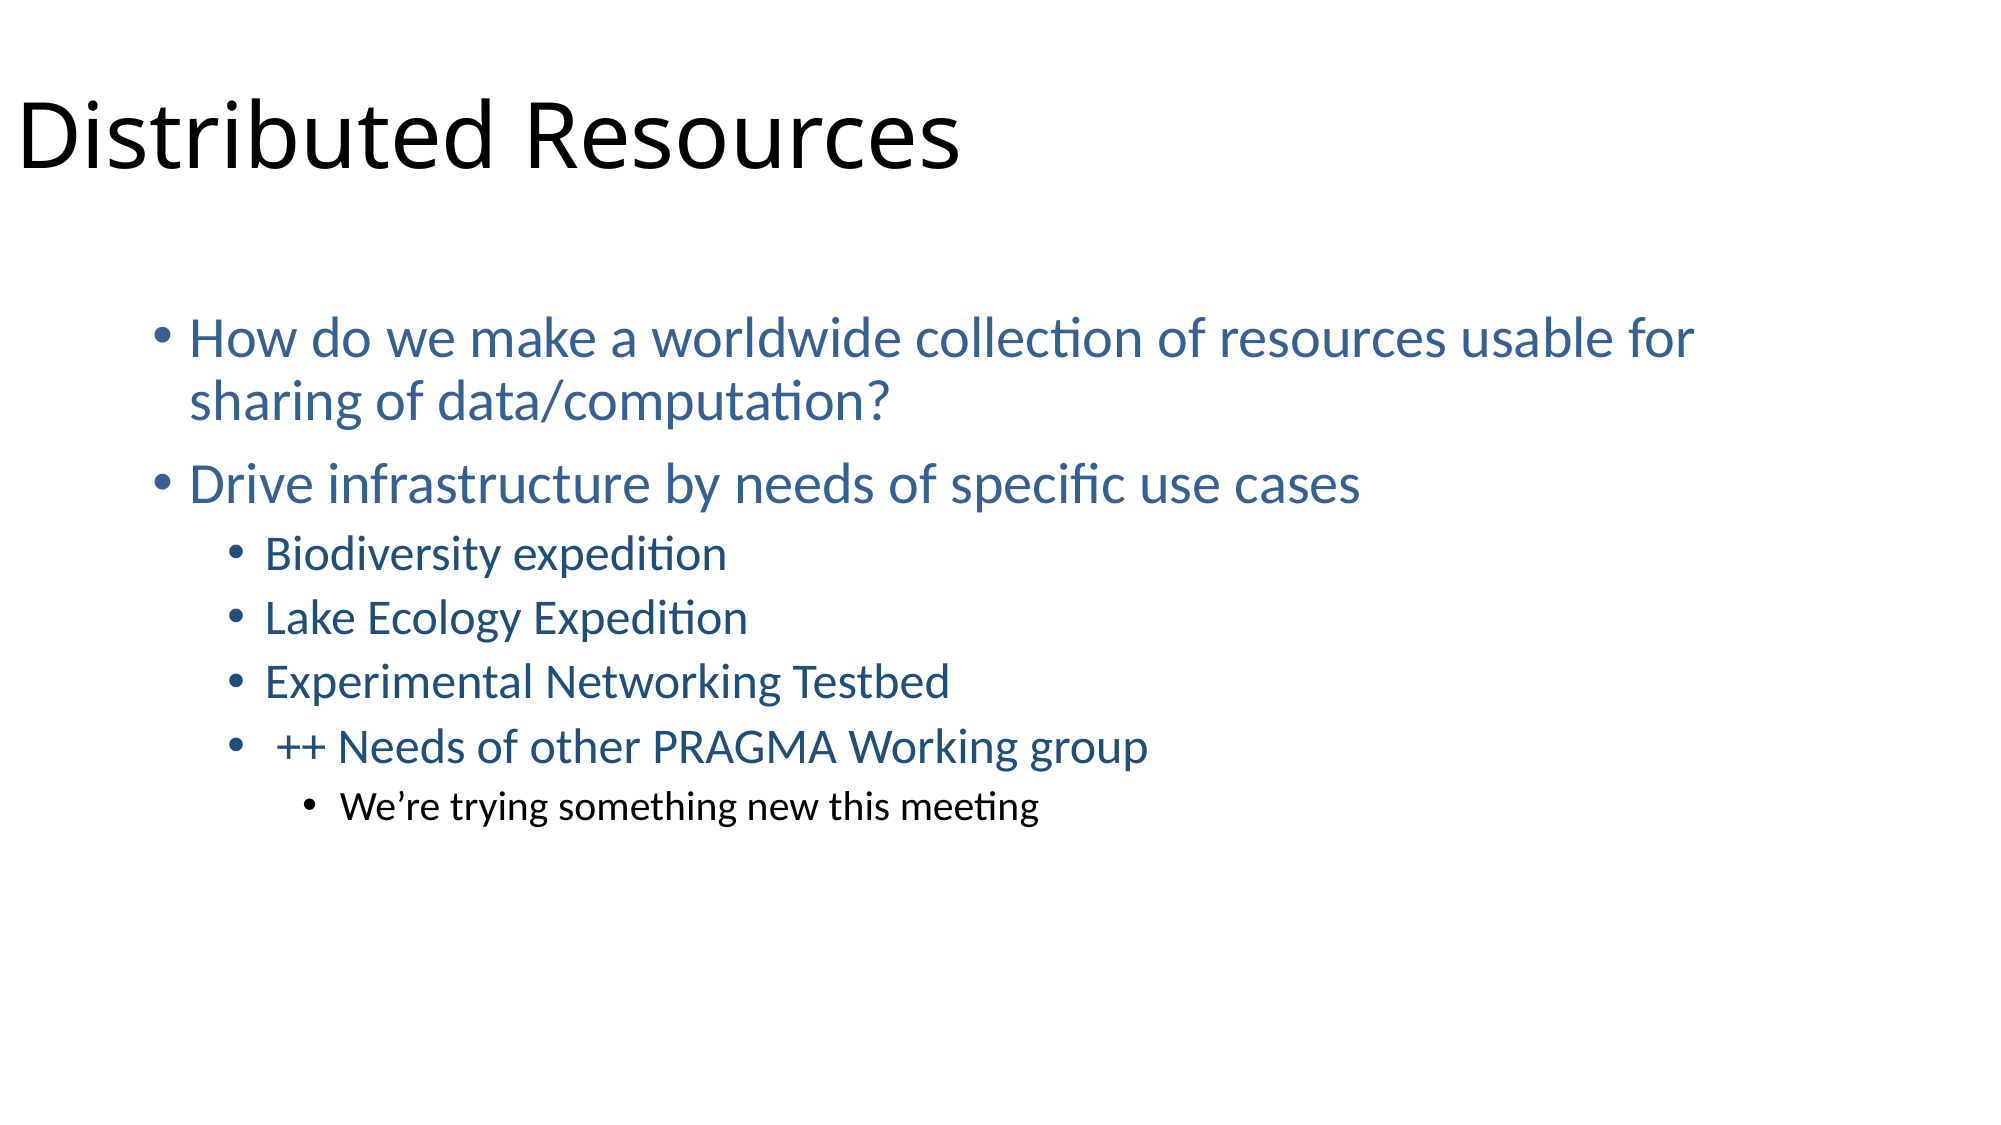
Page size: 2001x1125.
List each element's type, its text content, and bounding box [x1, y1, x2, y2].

list How do we make a worldwide collection of resources usable for sharing of data/computation? Drive infrastructure by needs of specific use cases Biodiversity expedition Lake Ecology Expedition Experimental Networking Testbed ++ Needs of other PRAGMA Working group We’re trying something new this meeting [137, 299, 1863, 1014]
title Distributed Resources [0, 45, 1350, 233]
